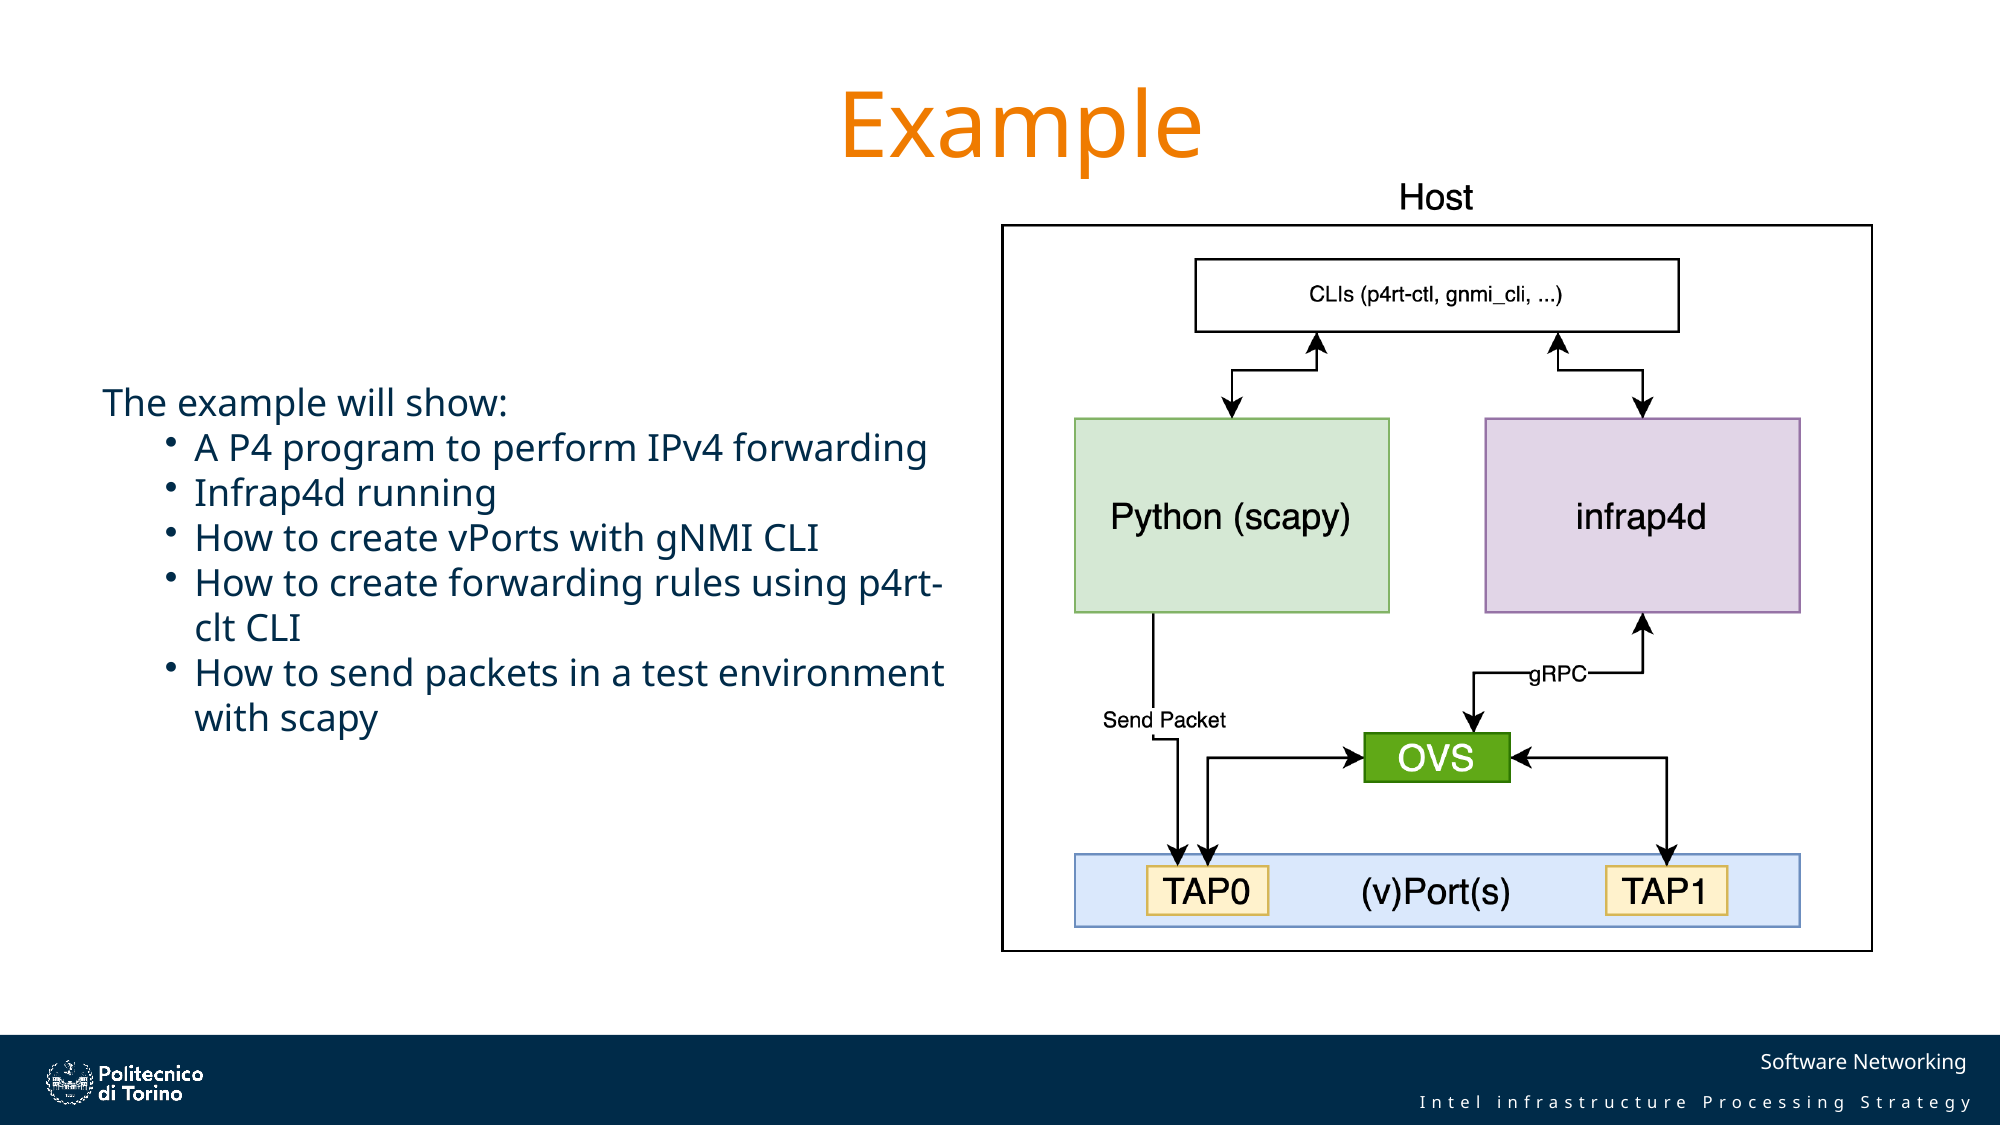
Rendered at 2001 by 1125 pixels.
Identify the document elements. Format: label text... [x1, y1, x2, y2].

title Example [42, 70, 2000, 225]
list Intel infrastructure Processing Strategy [591, 1083, 1979, 1121]
picture [1000, 173, 1873, 952]
text_box The example will show: A P4 program to perform IPv4 forwarding Infrap4d running How to create vPorts with gNMI CLI How to create forwarding rules using p4rt-clt CLI How to send packets in a test environment with scapy [94, 371, 967, 747]
list Software Networking [592, 1043, 1975, 1083]
picture [46, 1060, 203, 1105]
